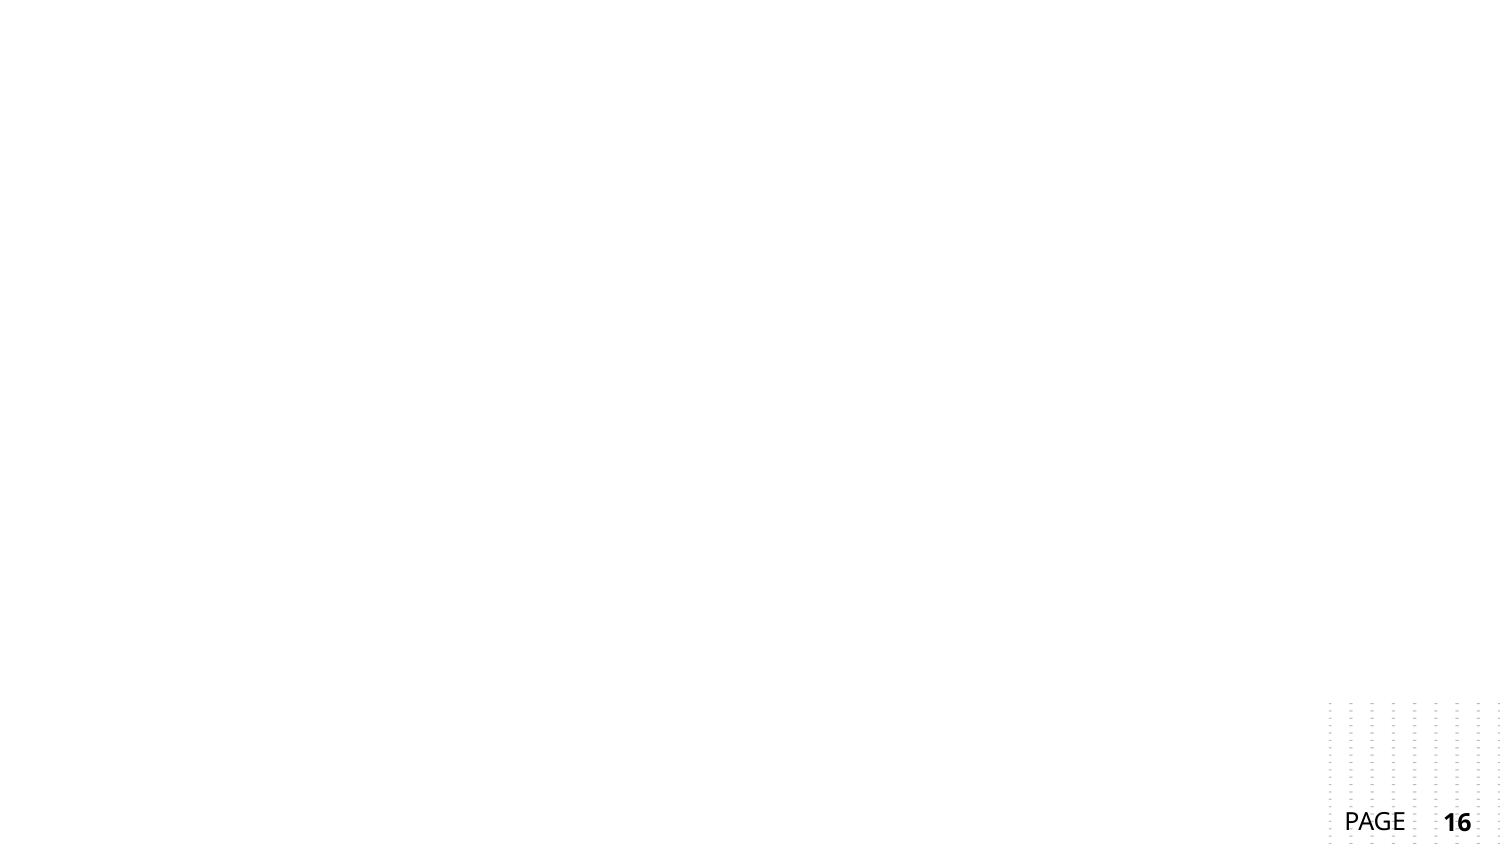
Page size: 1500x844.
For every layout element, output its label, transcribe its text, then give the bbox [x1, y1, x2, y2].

text_box 16 [1422, 800, 1493, 843]
text_box PAGE [1333, 800, 1422, 842]
text_box [1328, 703, 1500, 844]
